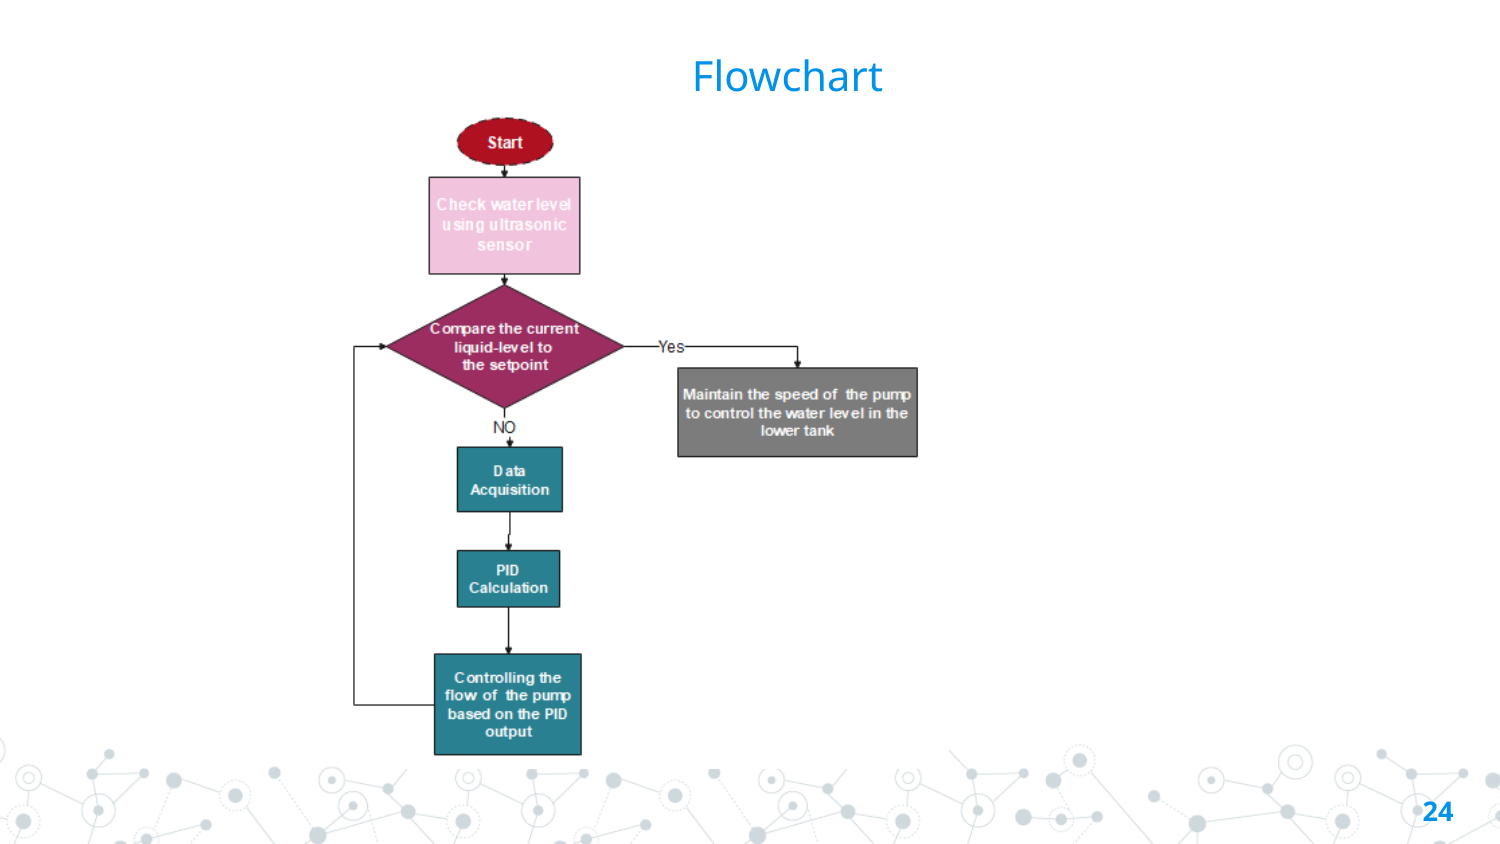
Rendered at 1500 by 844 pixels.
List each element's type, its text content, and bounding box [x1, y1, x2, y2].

title Flowchart [166, 0, 1409, 116]
slide_number 24 [1378, 779, 1469, 844]
picture [0, 0, 1500, 844]
